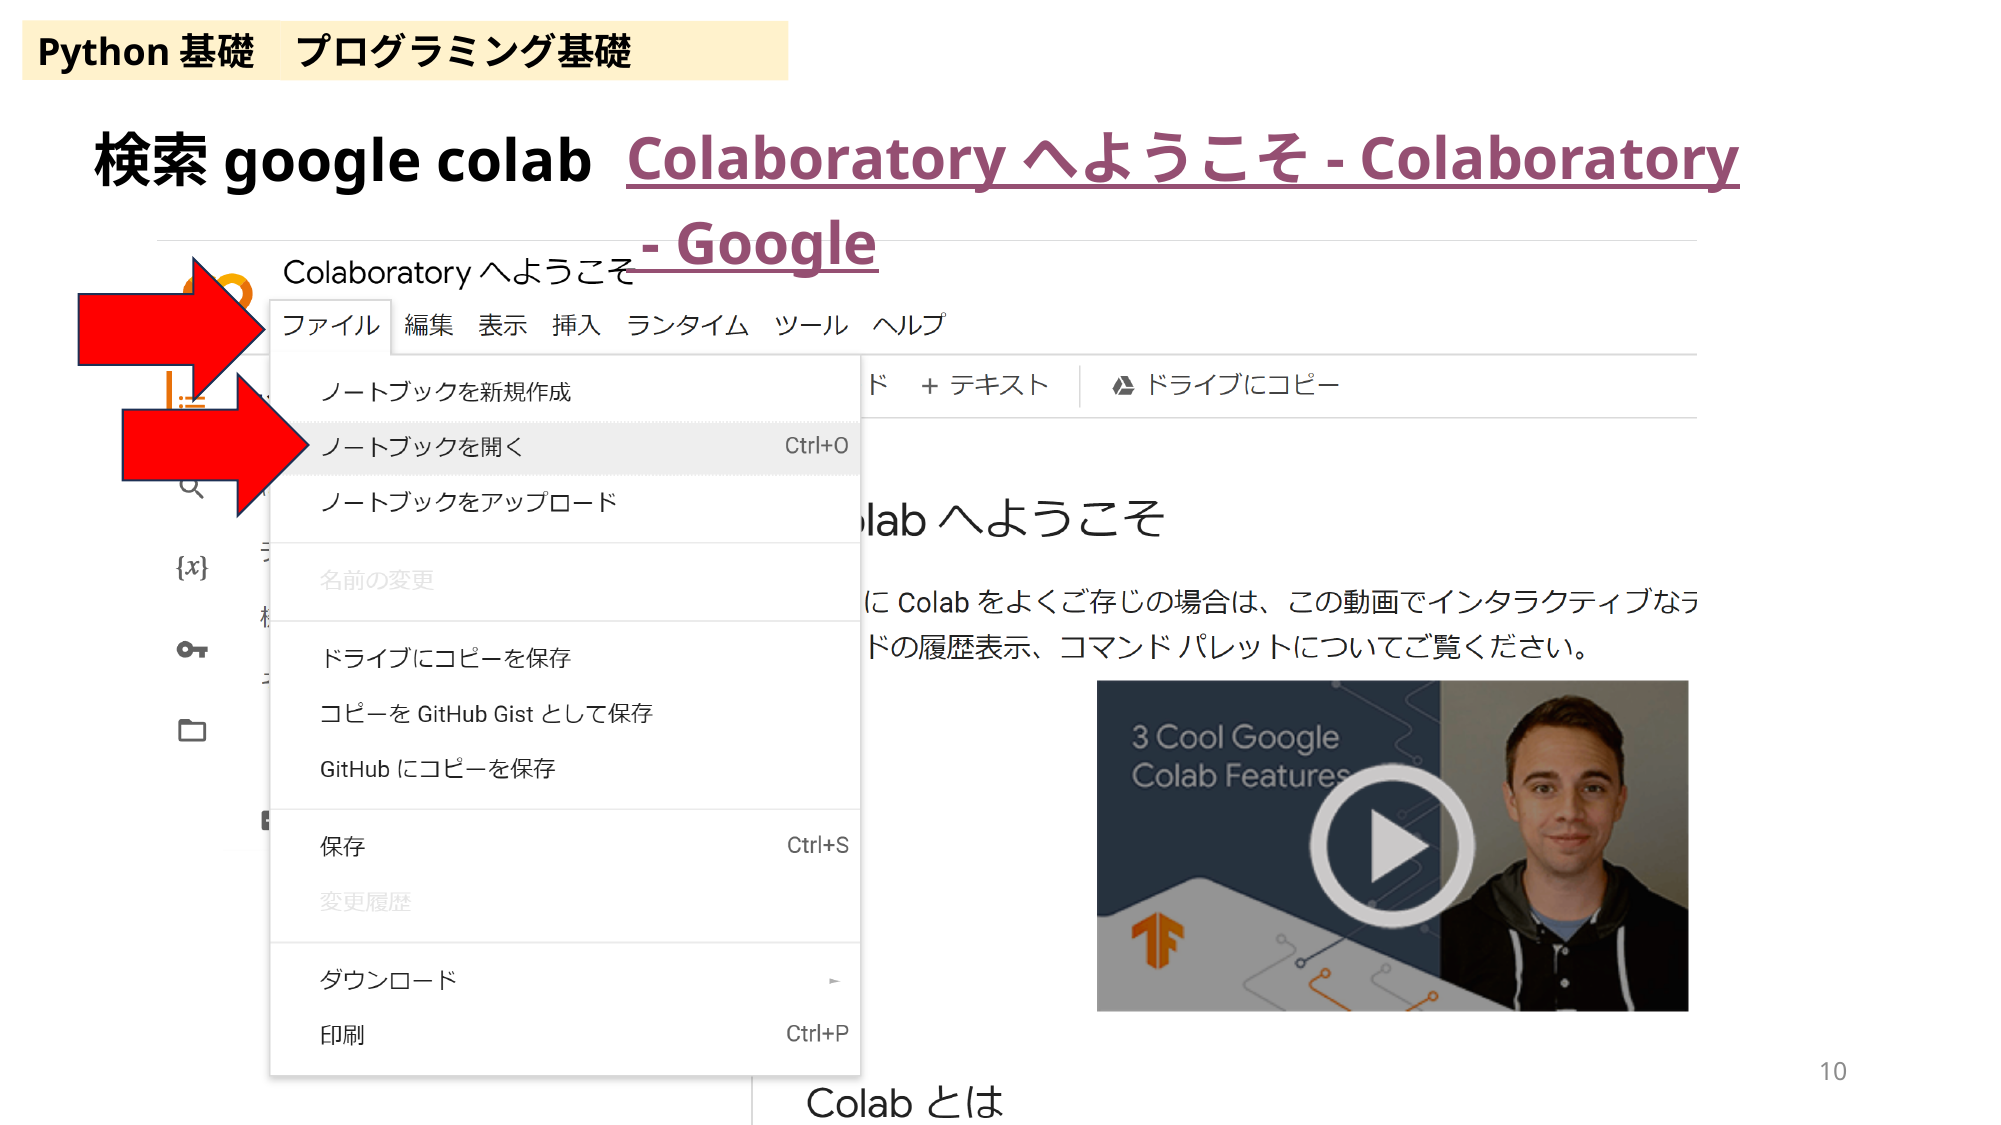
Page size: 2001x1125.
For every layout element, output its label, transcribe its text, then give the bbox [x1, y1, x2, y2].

text_box 検索google colab [78, 115, 611, 201]
text_box Python基礎 [22, 20, 280, 80]
picture [157, 240, 1697, 1125]
slide_number 10 [1697, 1042, 1863, 1103]
text_box [77, 293, 157, 366]
text_box [121, 408, 157, 482]
text_box プログラミング基礎 [280, 20, 789, 81]
text_box Colaboratory へようこそ - Colaboratory - Google [611, 114, 2000, 293]
